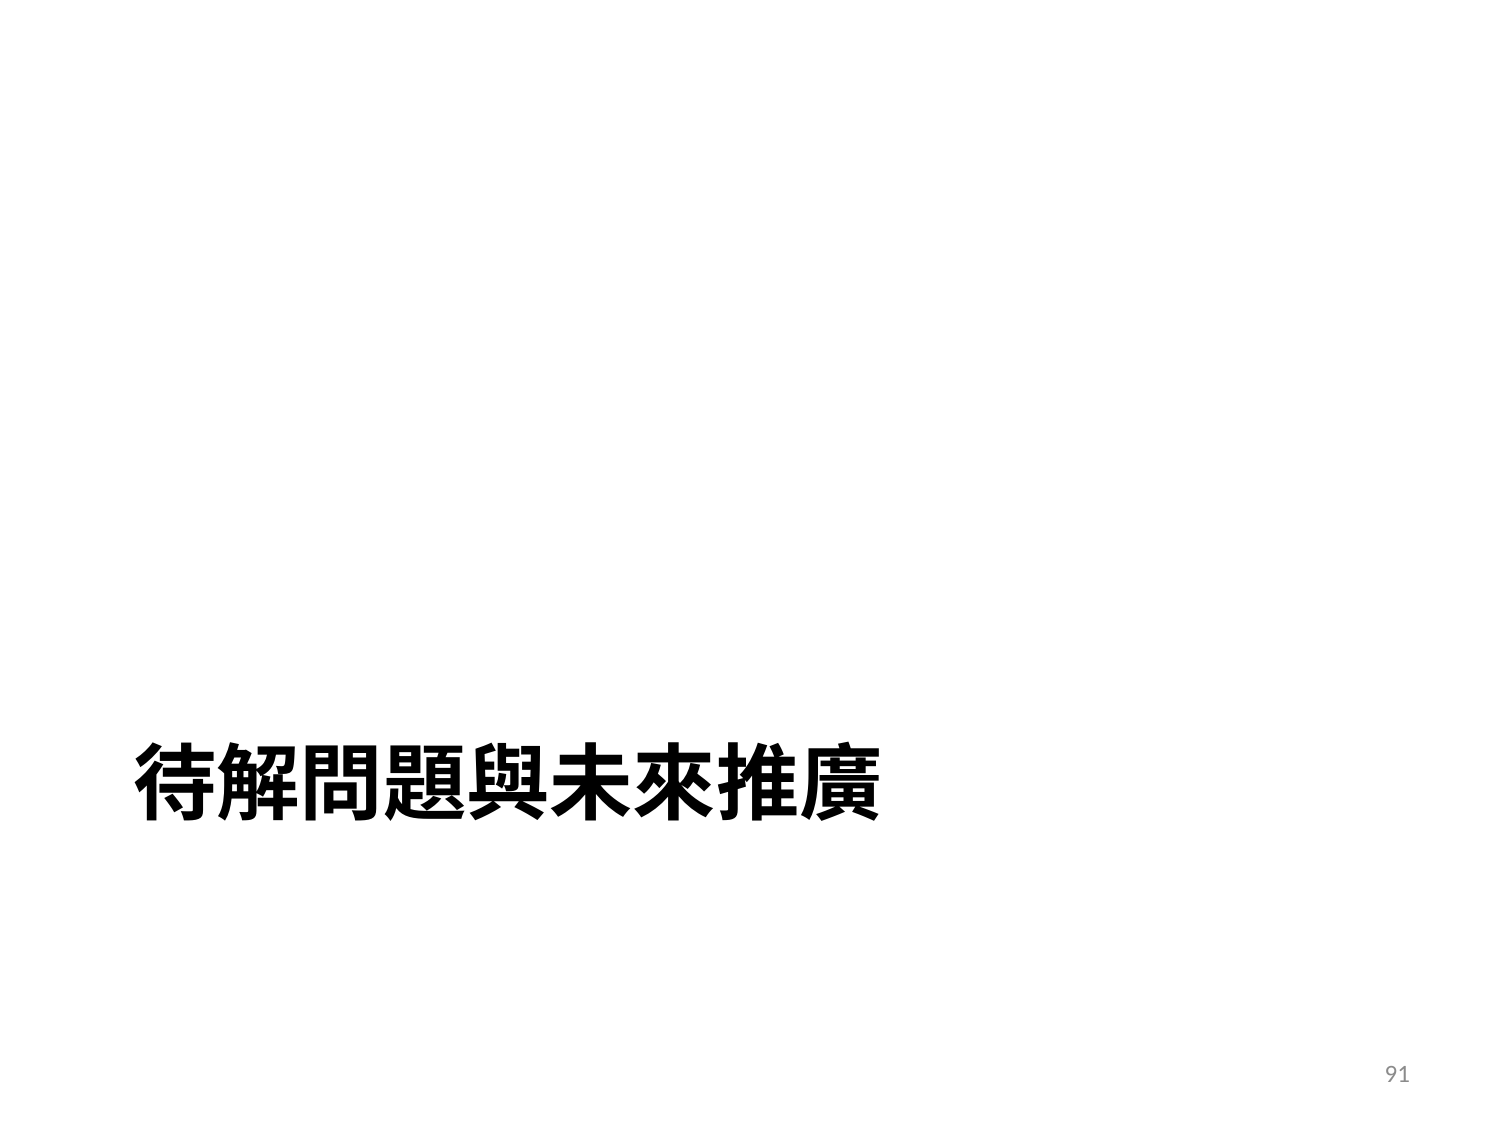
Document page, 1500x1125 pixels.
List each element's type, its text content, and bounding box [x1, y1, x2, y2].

title 待解問題與未來推廣 [118, 722, 1394, 947]
slide_number 91 [1074, 1042, 1425, 1103]
